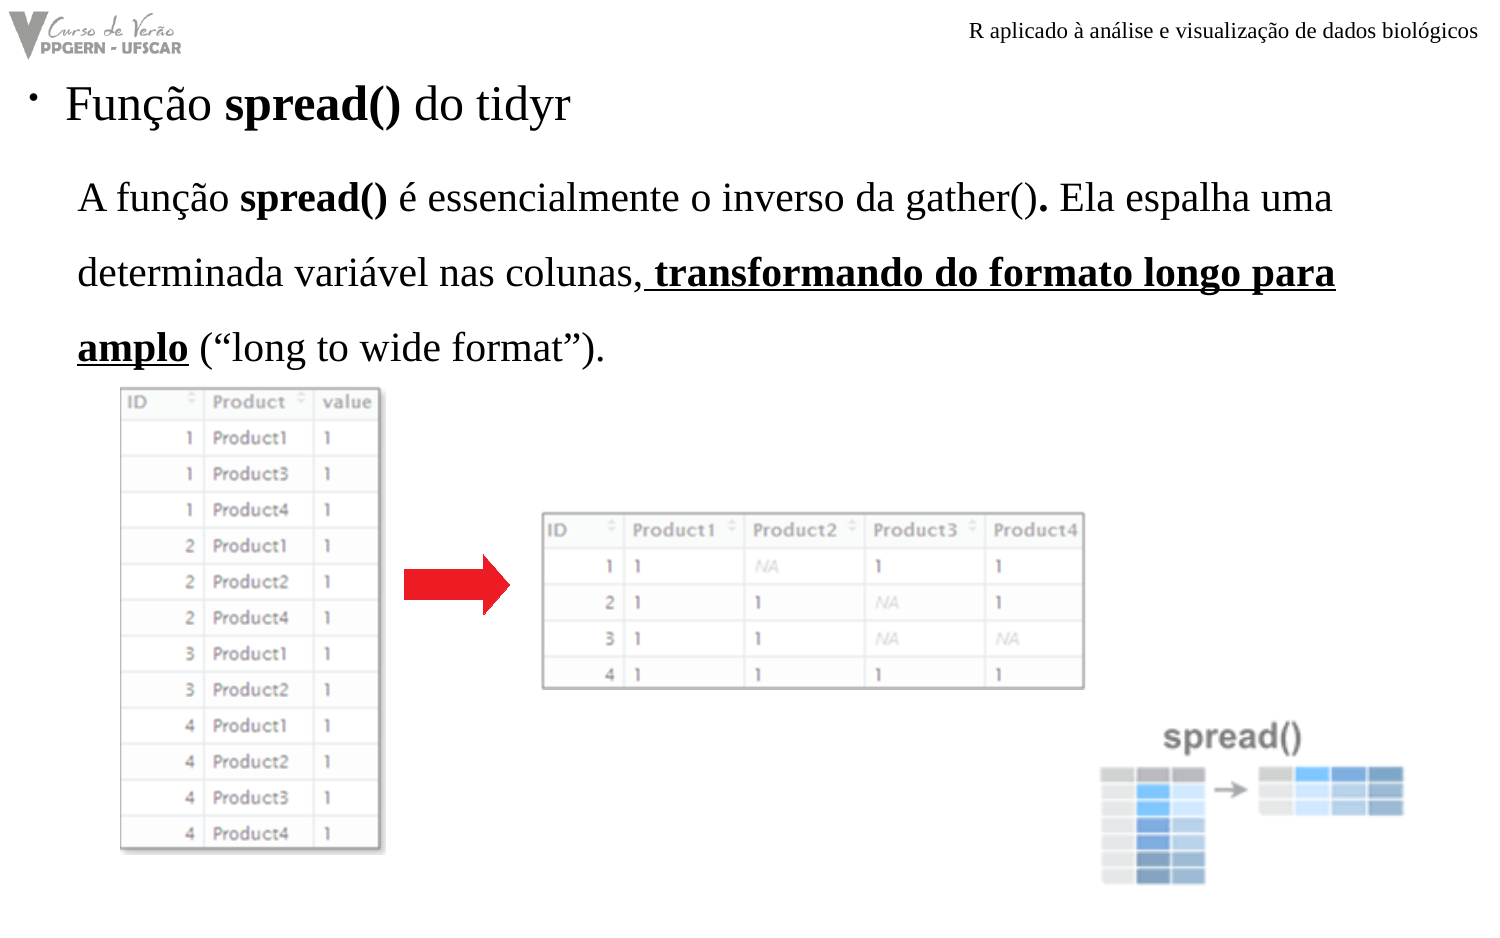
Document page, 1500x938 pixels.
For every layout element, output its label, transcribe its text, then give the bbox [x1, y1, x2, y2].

picture [5, 7, 183, 64]
picture [119, 381, 386, 856]
text_box A função spread() é essencialmente o inverso da gather(). Ela espalha uma determinada variável nas colunas, transformando do formato longo para amplo (“long to wide format”). [62, 137, 1458, 748]
text_box Função spread() do tidyr [14, 32, 750, 154]
picture [1094, 704, 1411, 888]
picture [539, 509, 1087, 690]
text_box R aplicado à análise e visualização de dados biológicos [608, 8, 1494, 51]
text_box [404, 554, 510, 615]
